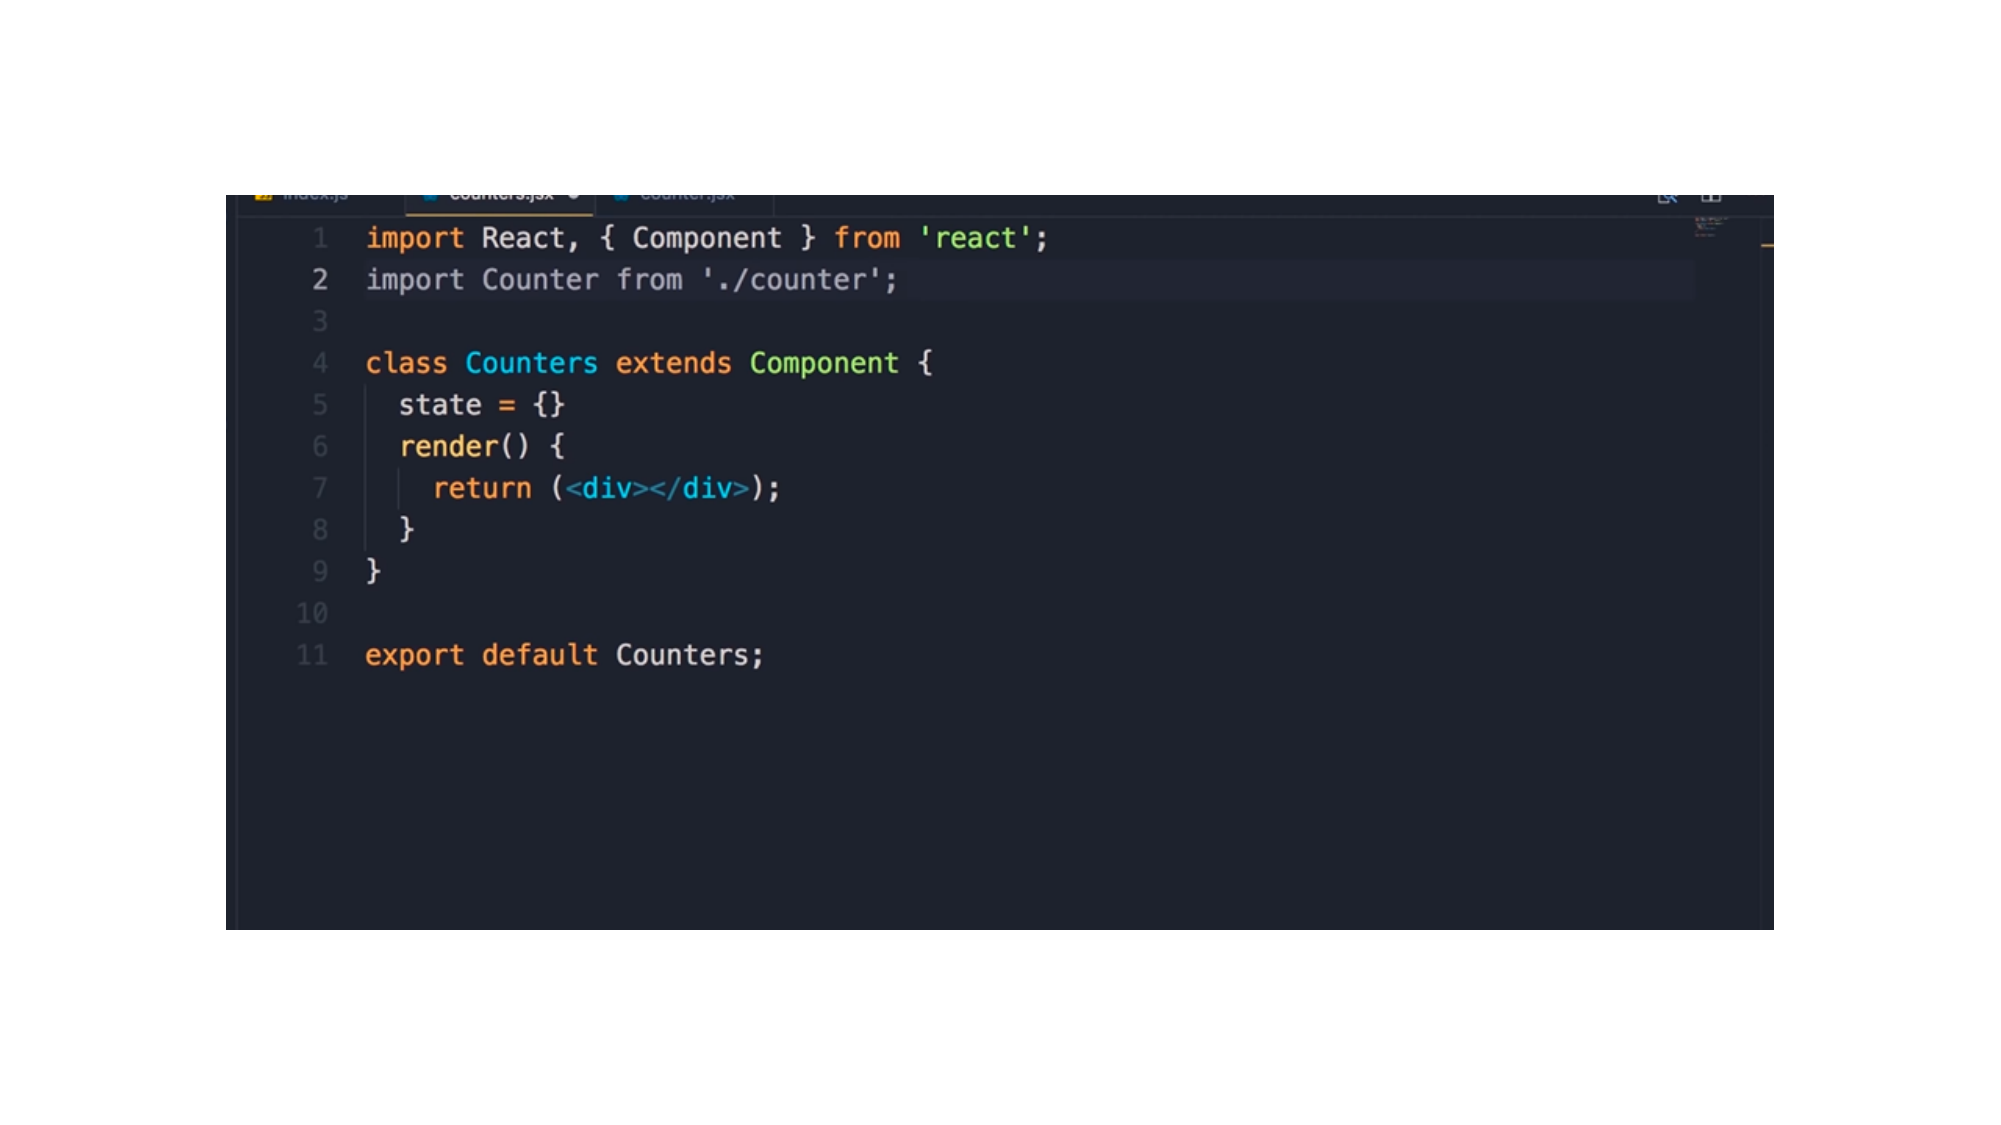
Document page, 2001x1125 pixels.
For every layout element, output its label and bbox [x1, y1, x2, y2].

picture [226, 195, 1774, 930]
